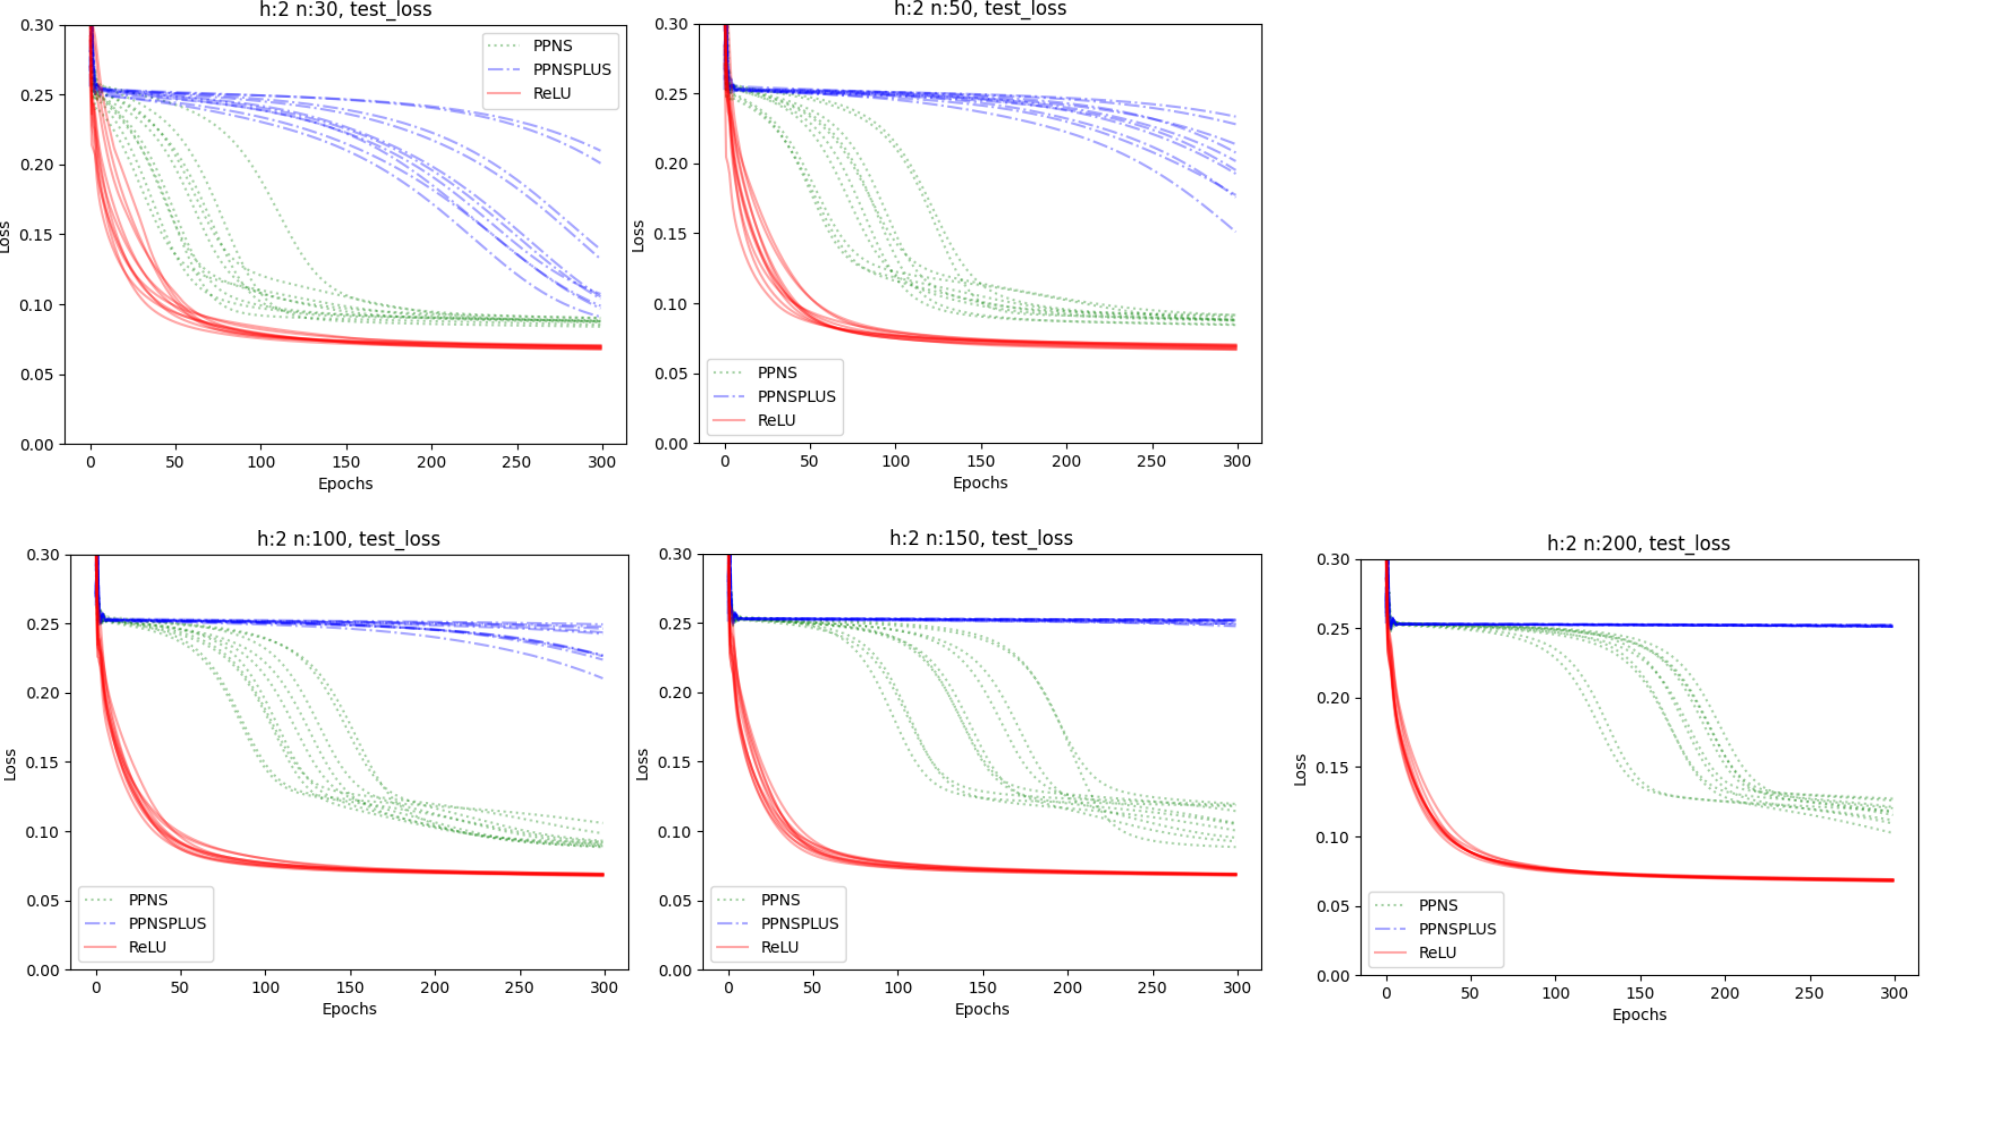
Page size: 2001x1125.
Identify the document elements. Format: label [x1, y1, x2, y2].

picture [1292, 530, 1925, 1028]
picture [0, 0, 1266, 496]
picture [4, 527, 1268, 1020]
